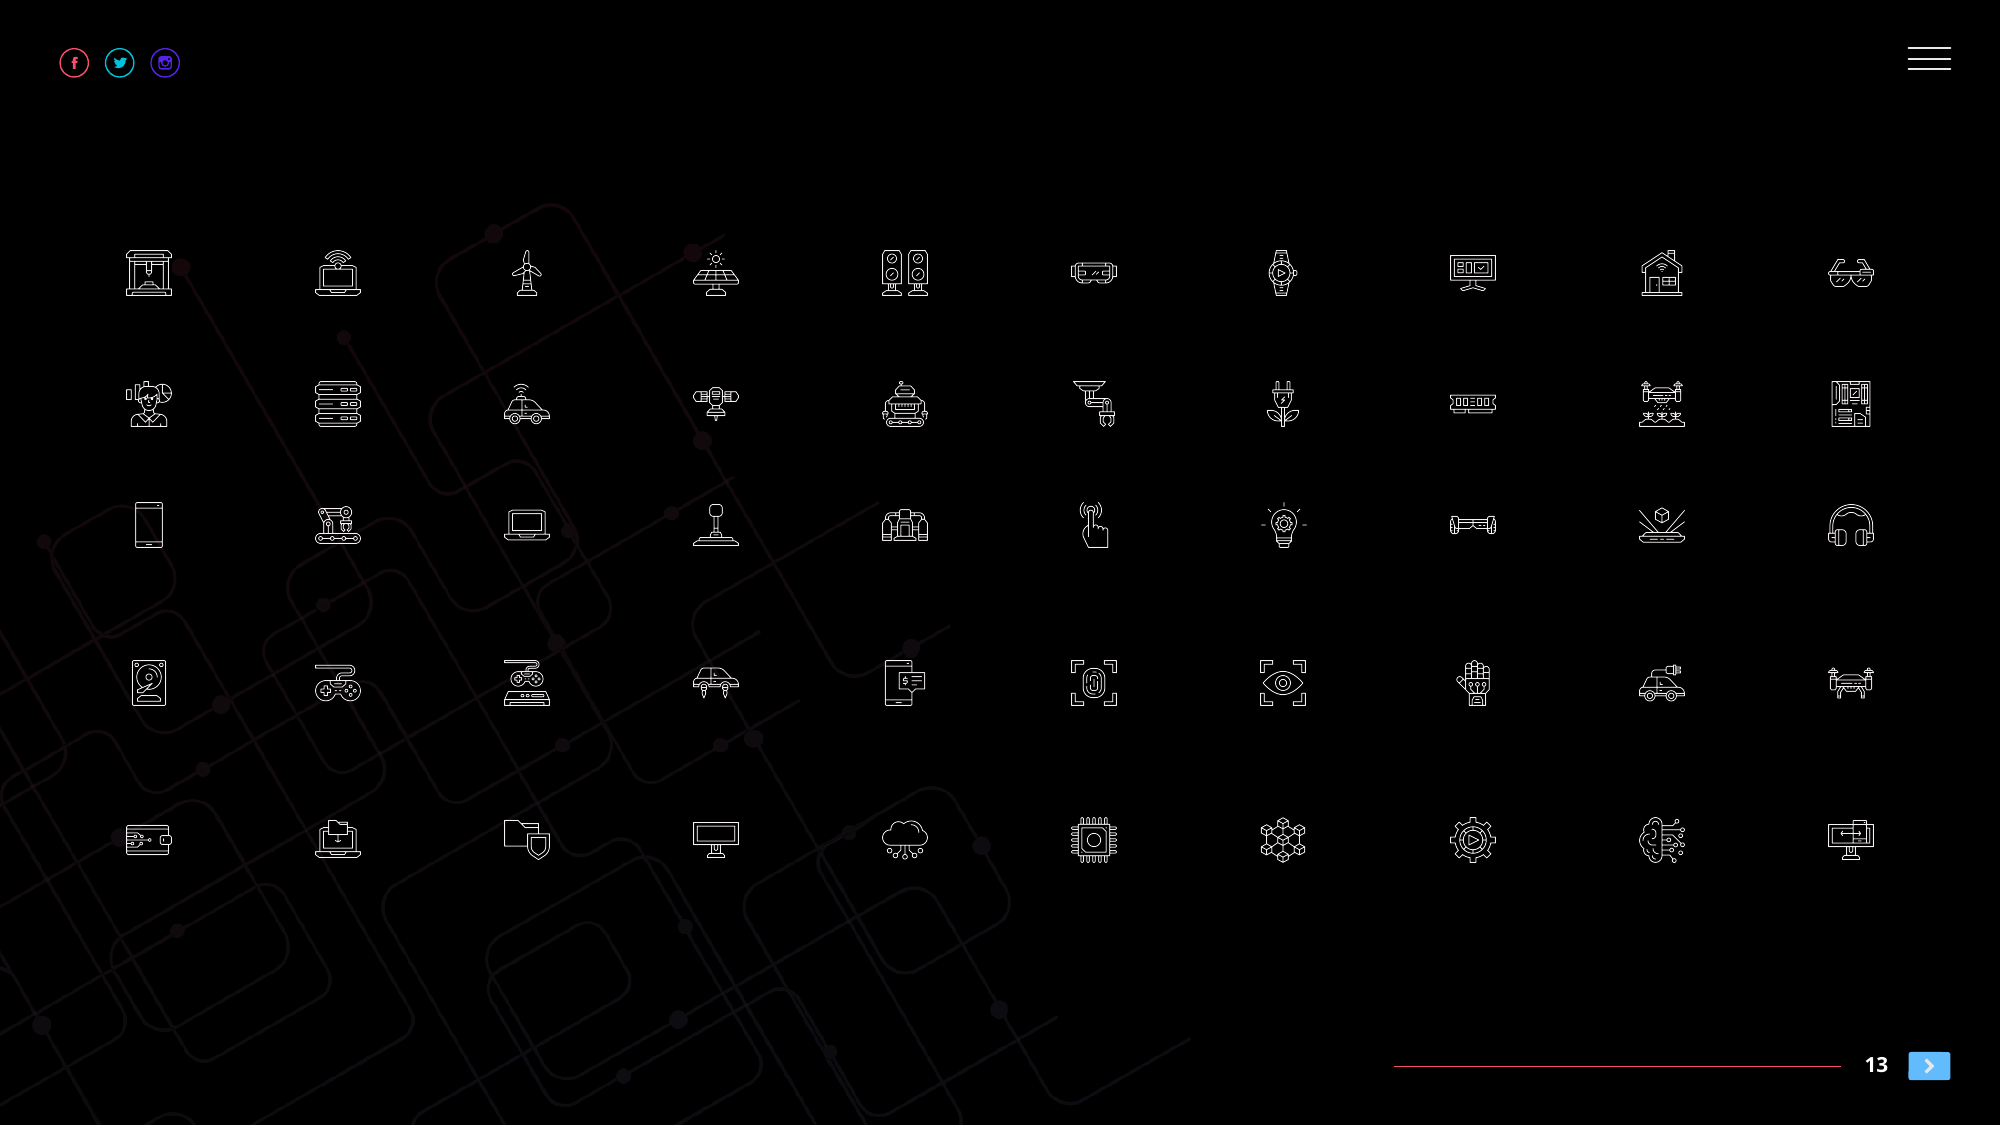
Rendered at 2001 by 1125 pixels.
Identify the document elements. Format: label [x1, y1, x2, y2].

picture [1828, 660, 1874, 706]
picture [1828, 502, 1874, 549]
picture [1260, 660, 1306, 706]
picture [0, 203, 1191, 1125]
picture [1260, 502, 1307, 549]
picture [1450, 817, 1496, 863]
picture [1639, 817, 1685, 863]
picture [1450, 502, 1496, 549]
picture [1260, 250, 1306, 296]
picture [1450, 250, 1496, 296]
picture [1450, 660, 1496, 706]
picture [1450, 381, 1496, 428]
picture [1828, 817, 1874, 863]
picture [1639, 250, 1685, 296]
picture [1639, 381, 1685, 428]
picture [1260, 381, 1306, 428]
picture [1828, 381, 1874, 428]
picture [1828, 250, 1874, 296]
picture [1260, 817, 1306, 863]
picture [1639, 502, 1685, 549]
picture [1639, 660, 1685, 706]
